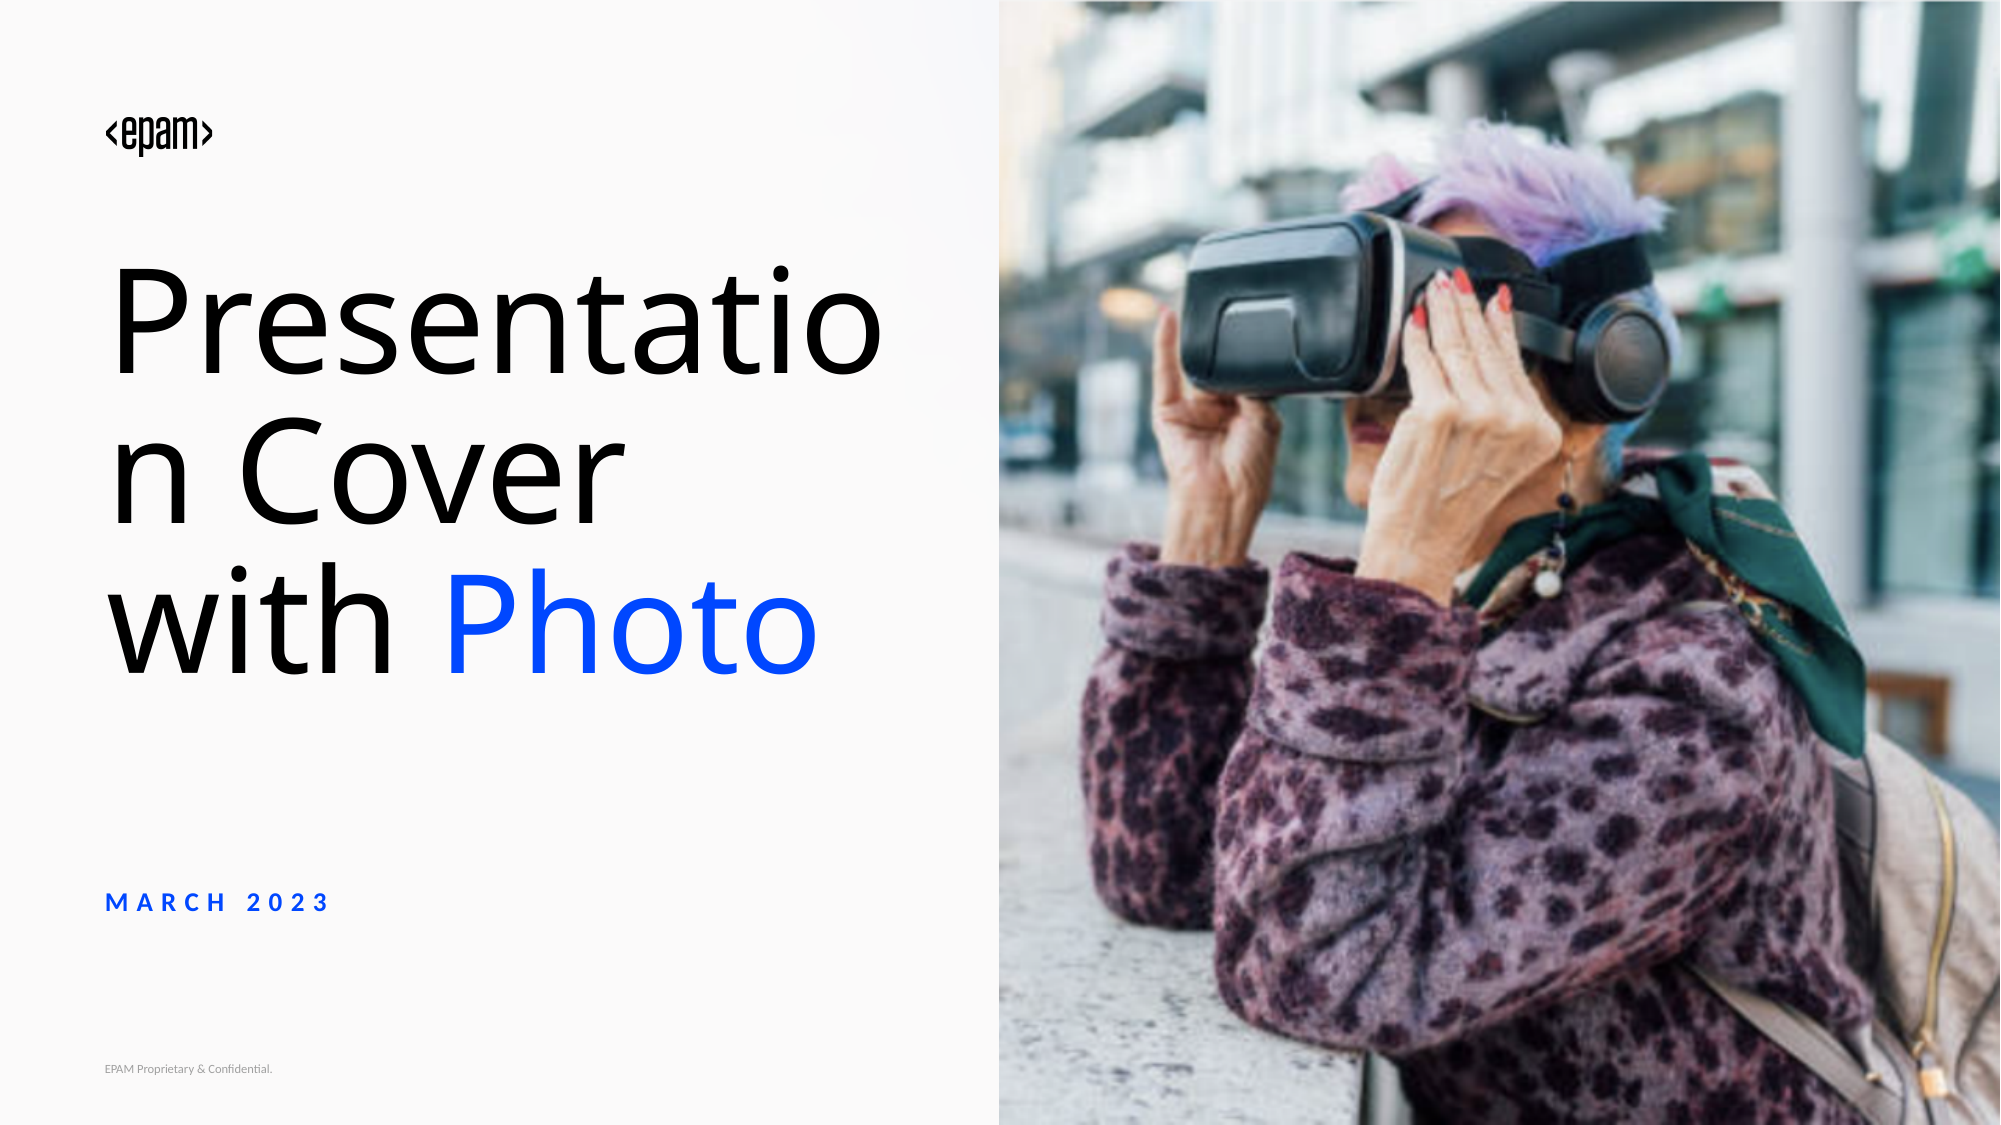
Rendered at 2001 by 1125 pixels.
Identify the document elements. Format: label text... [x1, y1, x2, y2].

footer EPAM Proprietary & Confidential. [104, 1050, 375, 1088]
list Presentation Cover with Photo [106, 252, 907, 714]
list MARCH 2023 [104, 884, 999, 918]
picture [0, 0, 2000, 1125]
